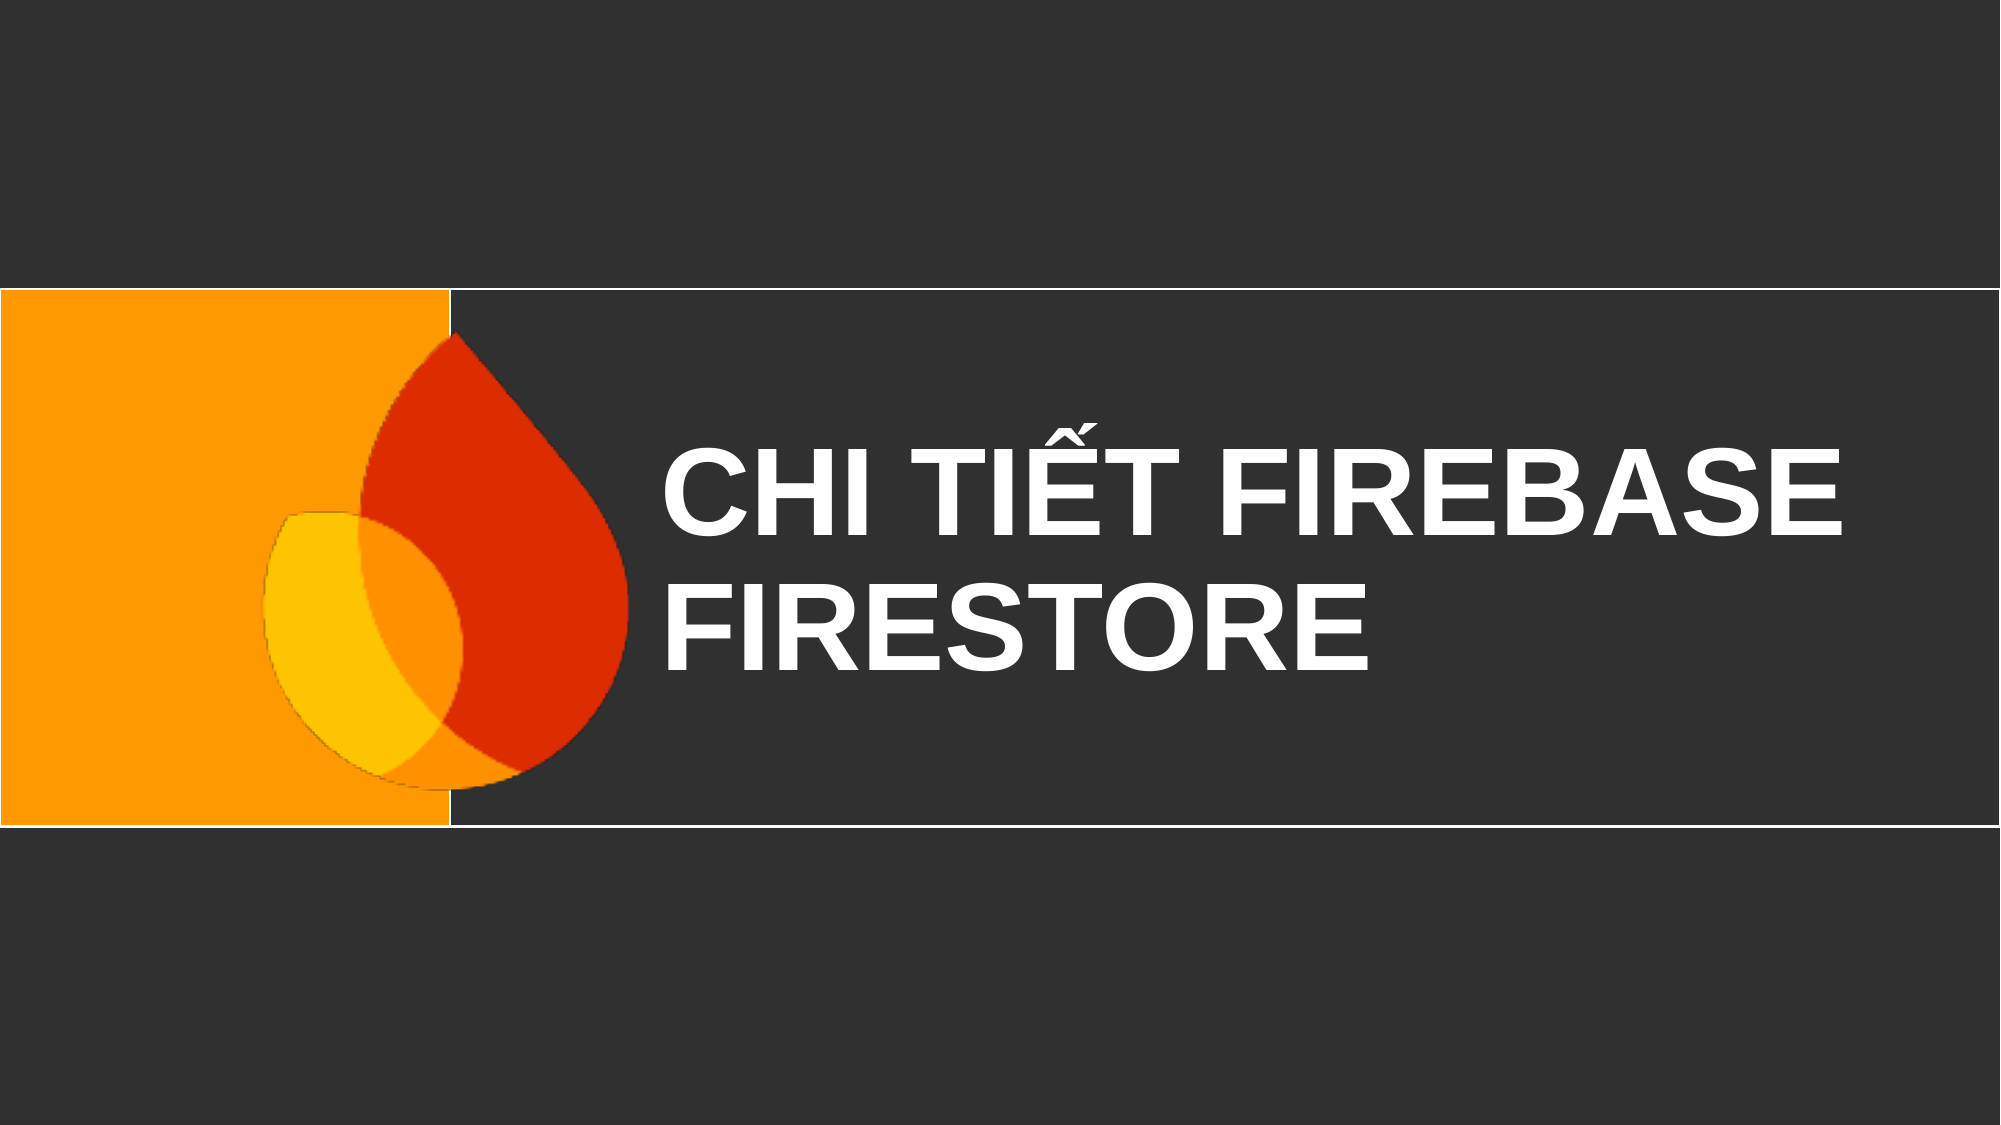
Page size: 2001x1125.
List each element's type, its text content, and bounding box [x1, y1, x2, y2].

picture [202, 315, 698, 810]
list CHI TIẾT FIREBASE FIRESTORE [645, 399, 1971, 726]
